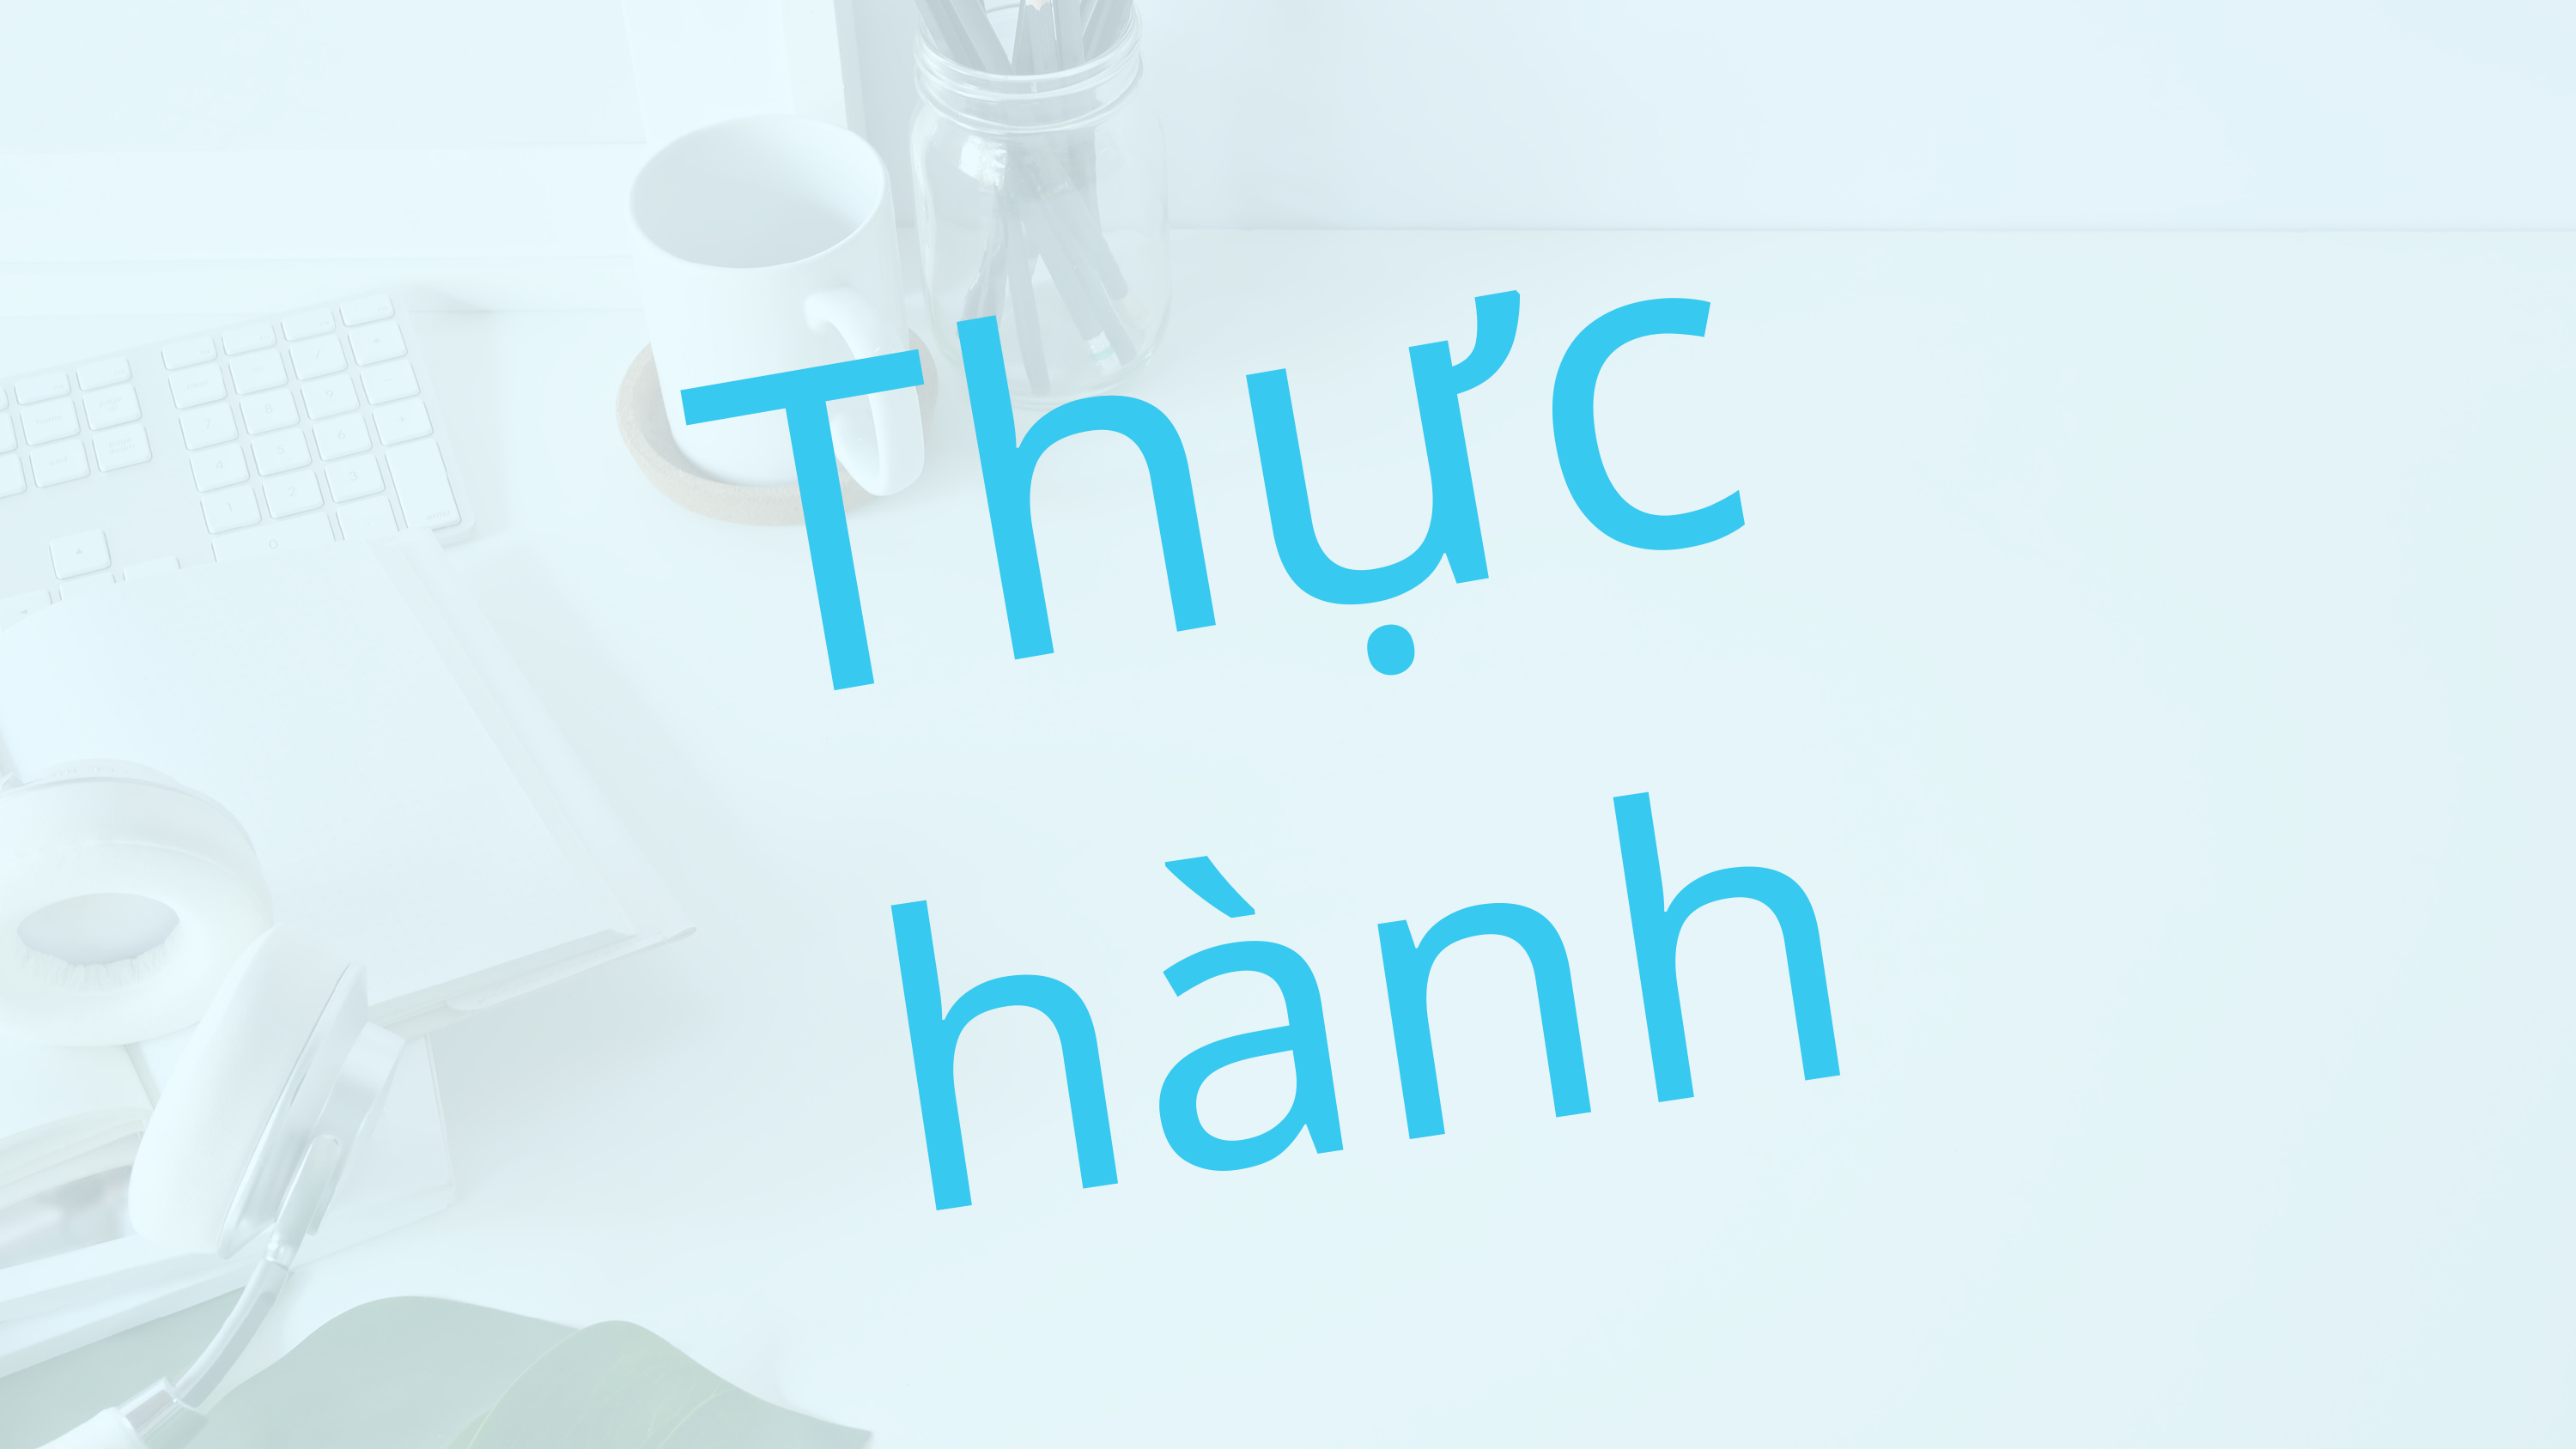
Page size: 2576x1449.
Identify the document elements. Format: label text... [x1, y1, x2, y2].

text_box hành [610, 711, 2129, 1333]
text_box Thực [389, 124, 2061, 846]
text_box [0, 0, 2576, 1449]
